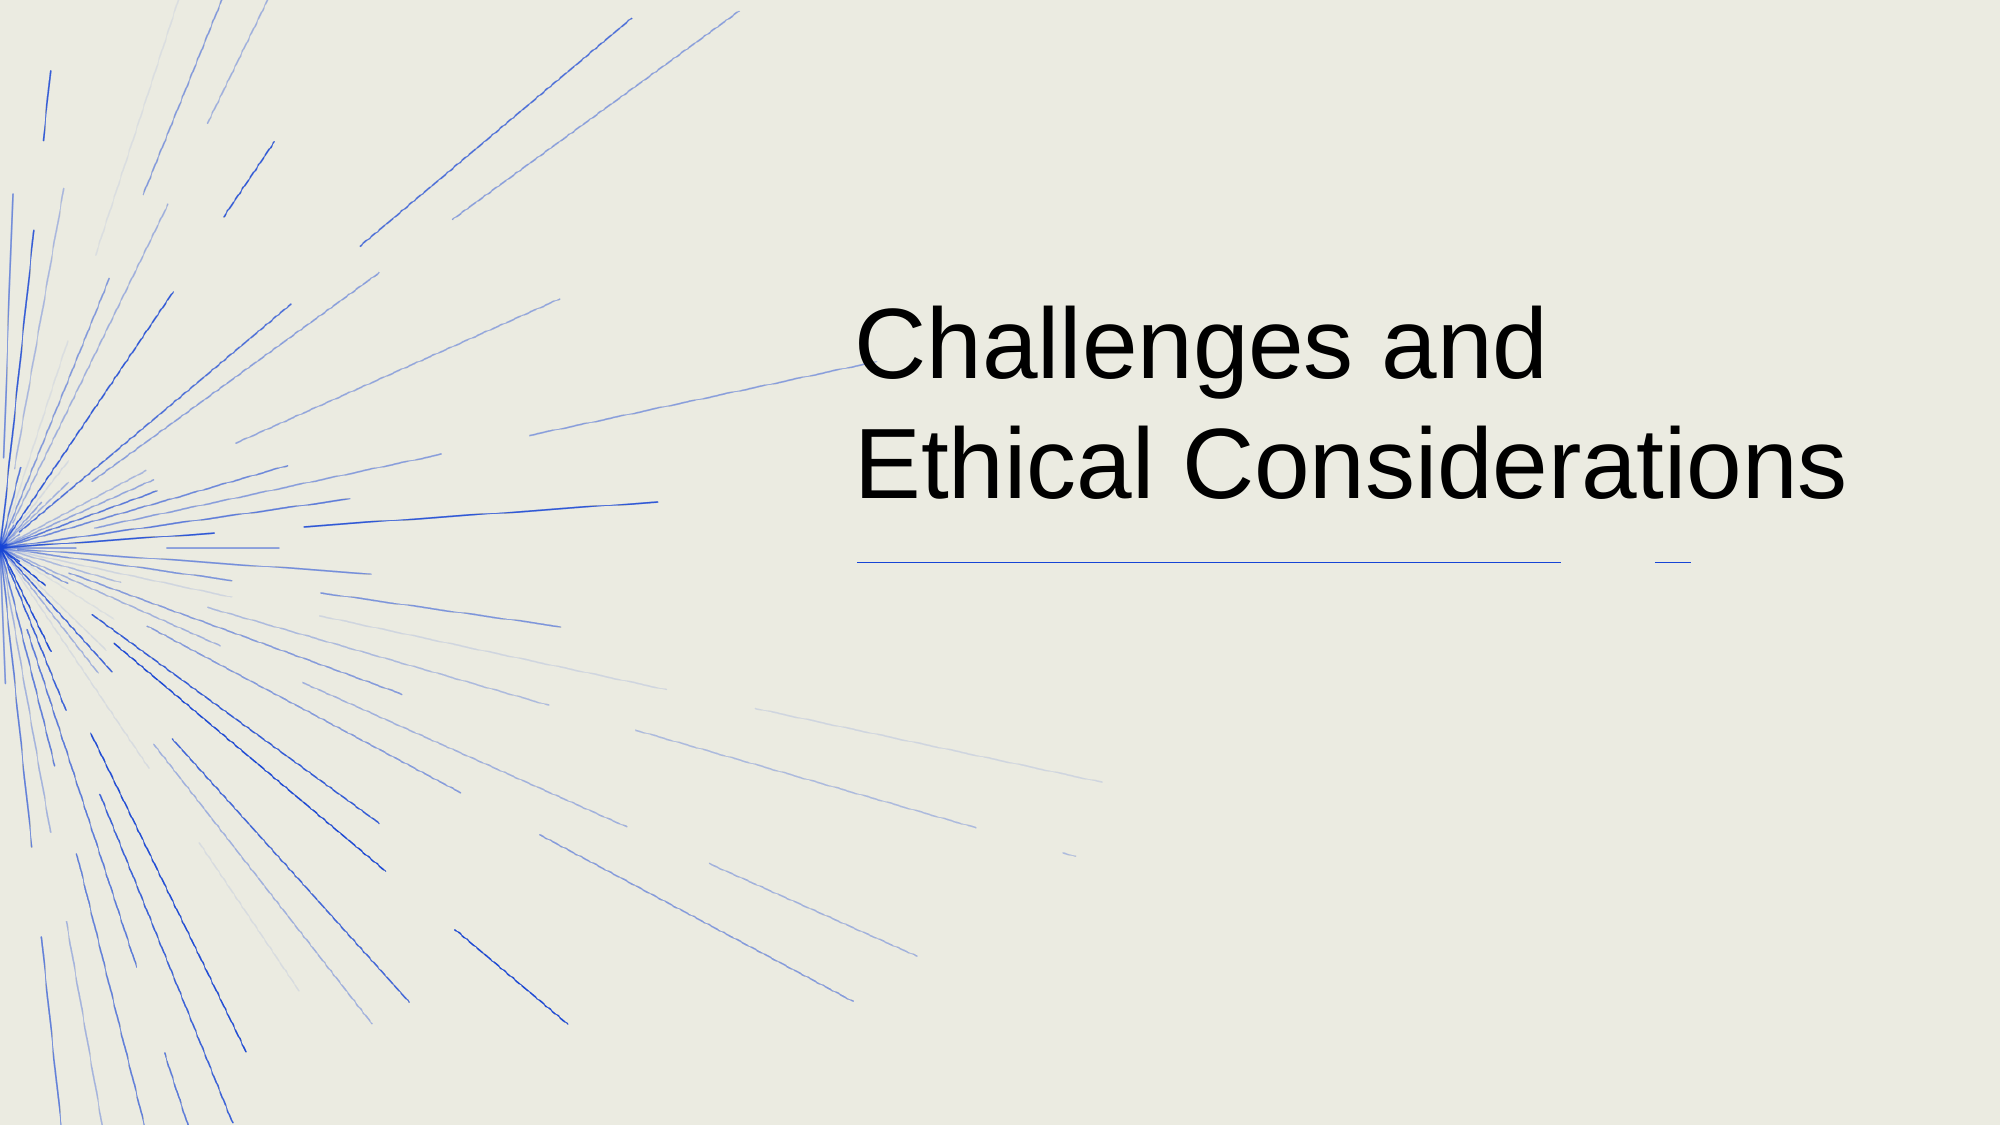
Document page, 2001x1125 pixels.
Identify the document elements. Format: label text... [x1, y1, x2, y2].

title Challenges and Ethical Considerations [839, 220, 1882, 527]
picture [0, 0, 1104, 1125]
